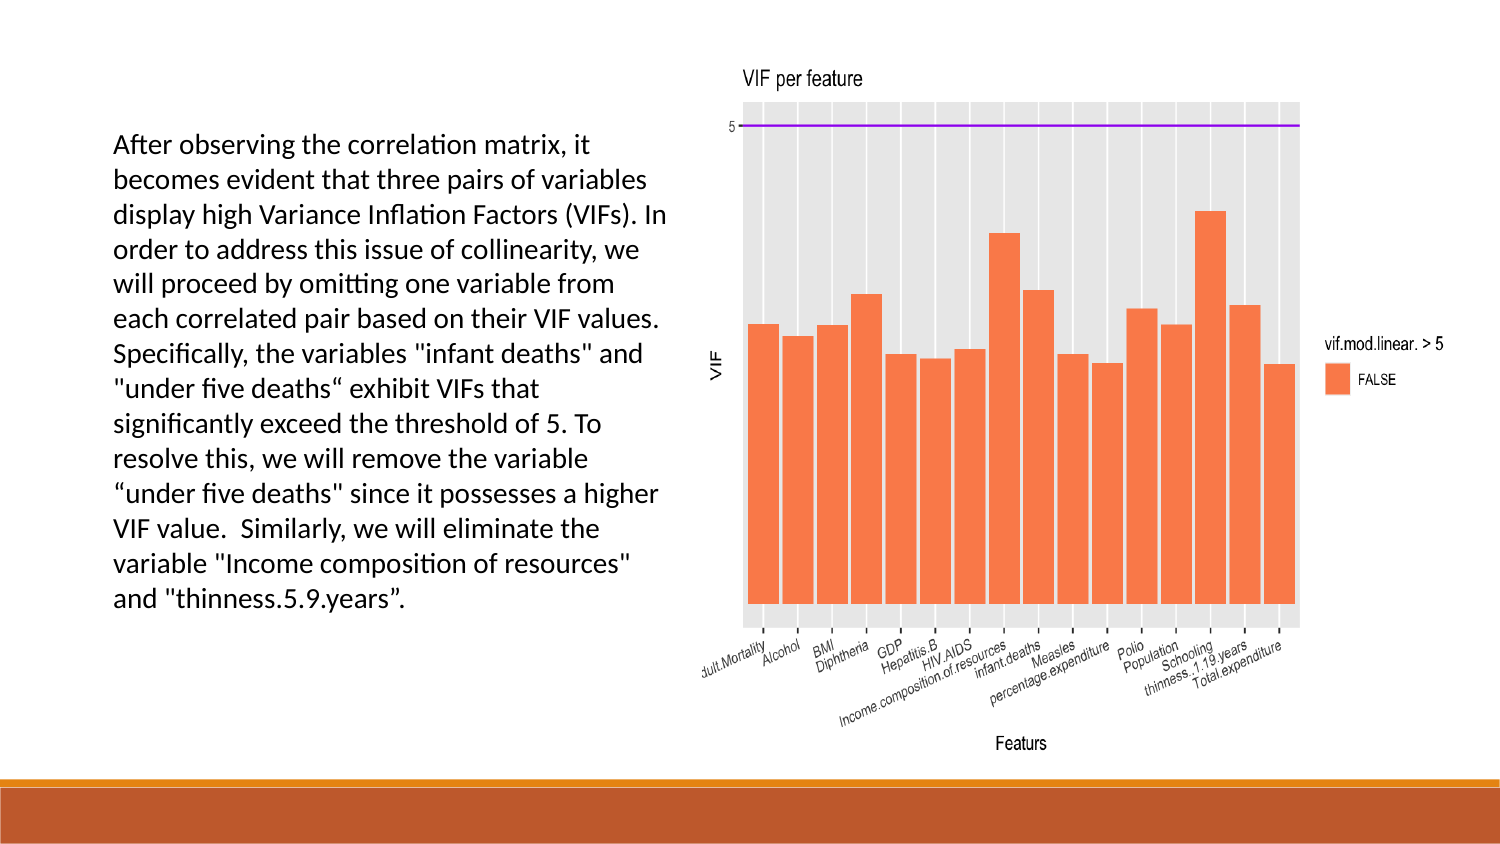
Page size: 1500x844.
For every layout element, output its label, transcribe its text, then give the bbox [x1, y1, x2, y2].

picture [702, 58, 1460, 764]
text_box After observing the correlation matrix, it becomes evident that three pairs of variables display high Variance Inflation Factors (VIFs). In order to address this issue of collinearity, we will proceed by omitting one variable from each correlated pair based on their VIF values. Specifically, the variables "infant deaths" and "under five deaths“ exhibit VIFs that significantly exceed the threshold of 5. To resolve this, we will remove the variable “under five deaths" since it possesses a higher VIF value. Similarly, we will eliminate the variable "Income composition of resources" and "thinness.5.9.years”. [101, 119, 684, 621]
